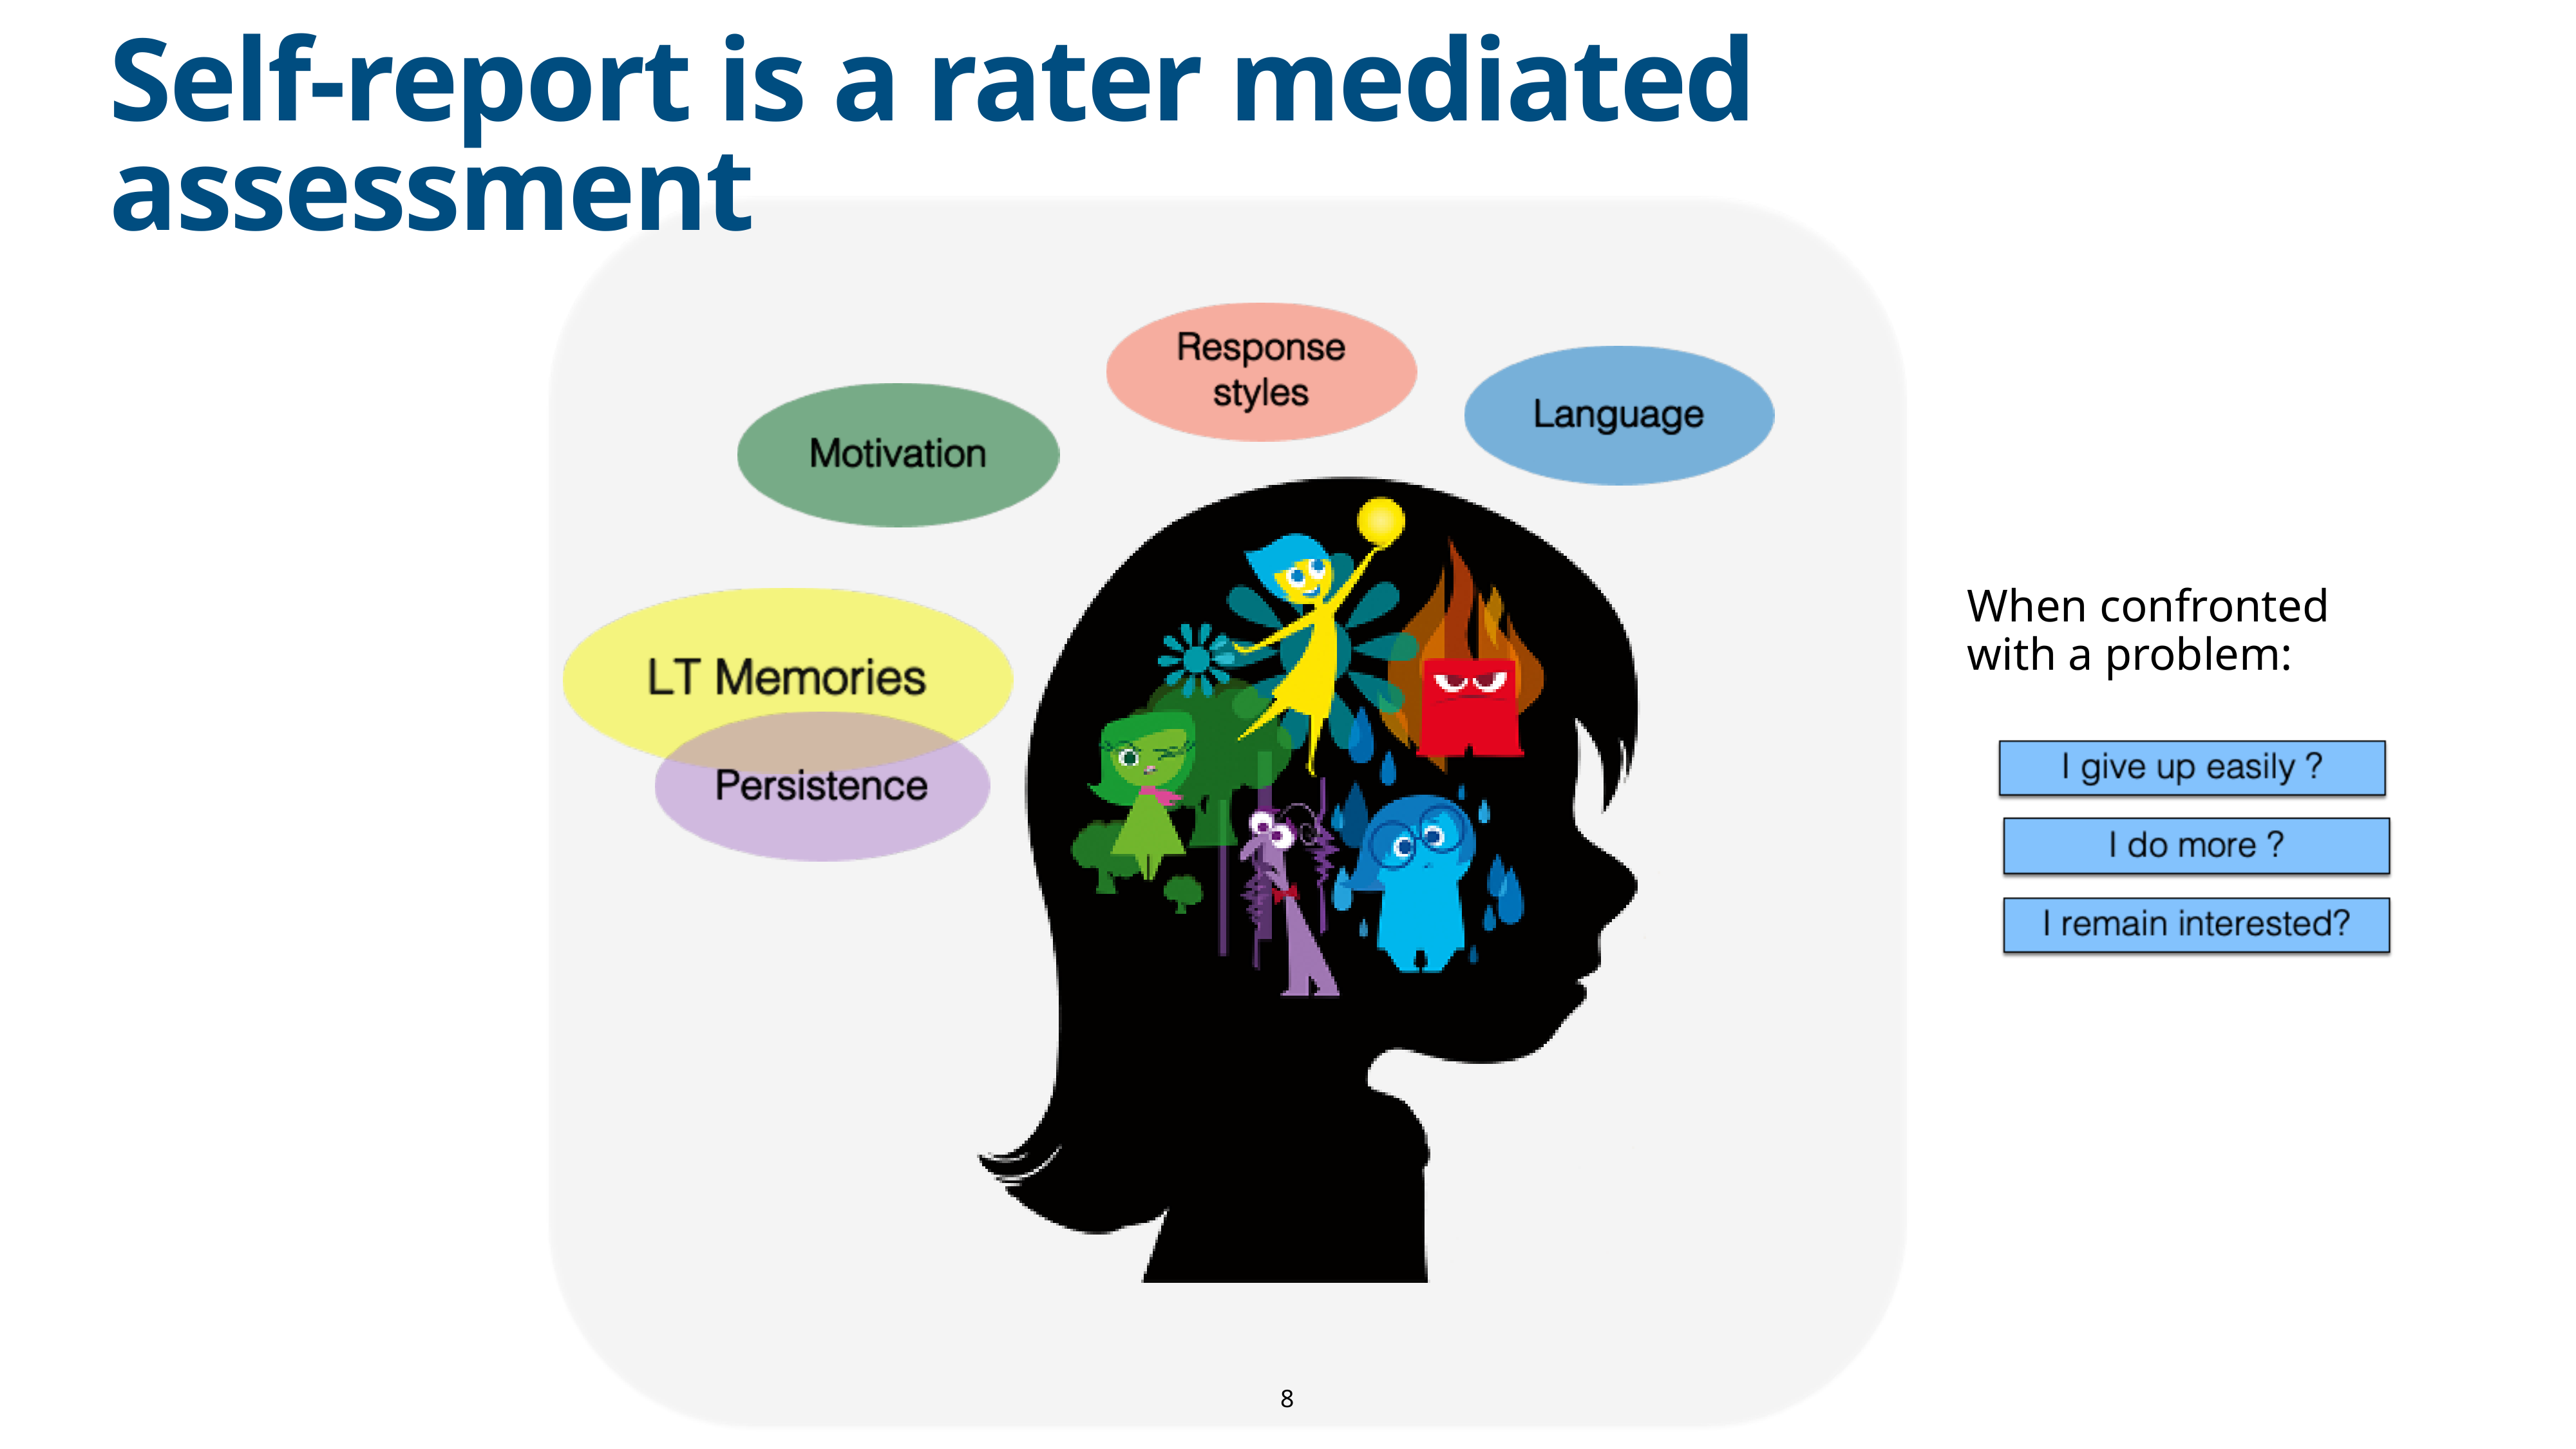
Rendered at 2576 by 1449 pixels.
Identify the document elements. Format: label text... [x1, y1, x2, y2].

picture [1995, 734, 2396, 976]
text_box When confronted with a problem: [1962, 578, 2328, 688]
picture [544, 195, 1913, 1436]
title Self-report is a rater mediated assessment [103, 27, 2426, 180]
